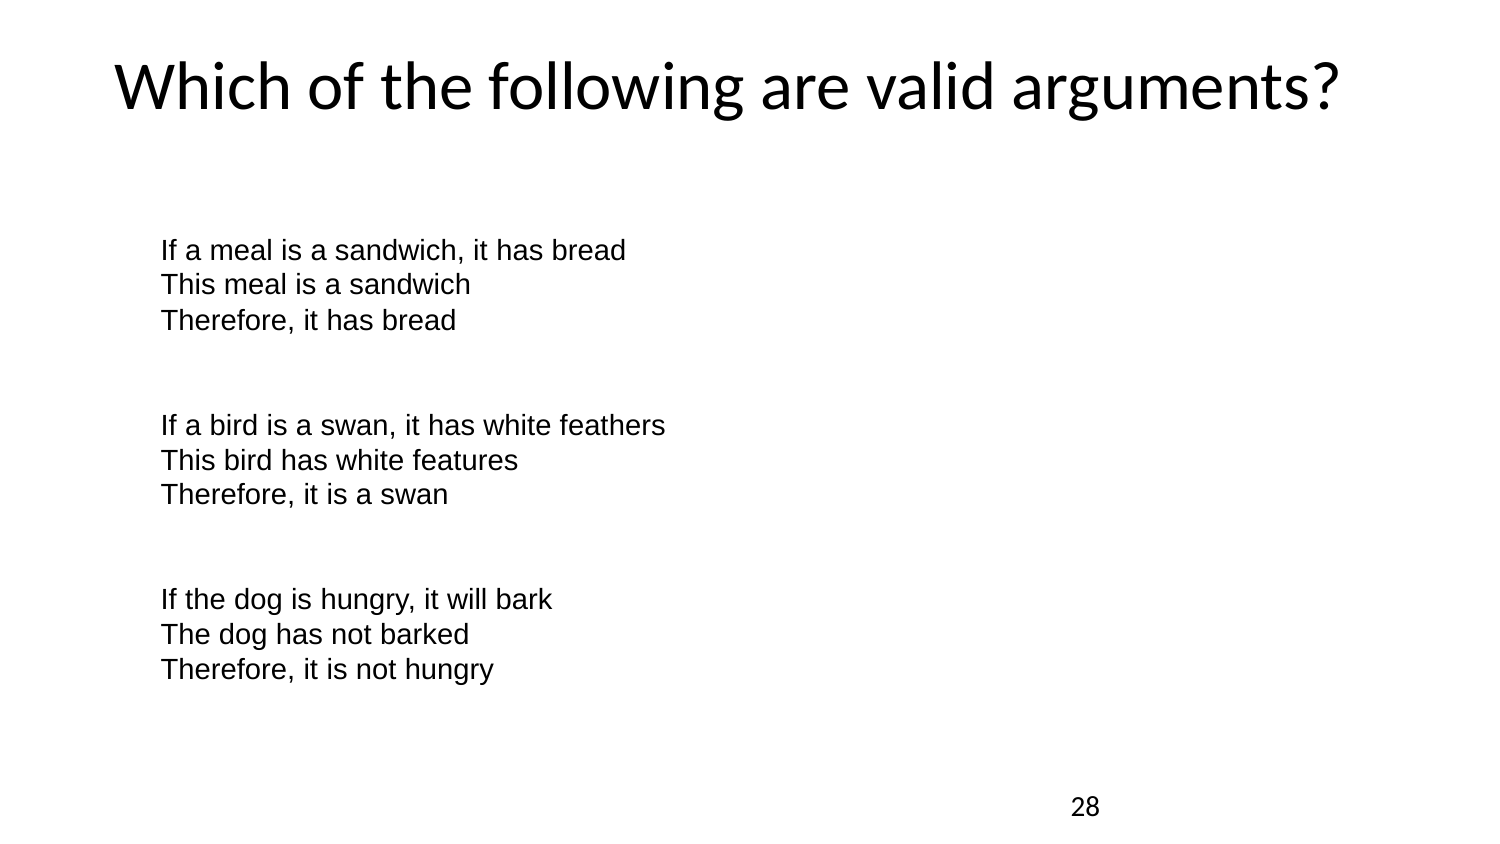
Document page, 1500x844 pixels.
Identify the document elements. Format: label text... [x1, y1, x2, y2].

slide_number 28 [1059, 782, 1397, 827]
text_box If a meal is a sandwich, it has bread This meal is a sandwich Therefore, it has bread If a bird is a swan, it has white feathers This bird has white features Therefore, it is a swan If the dog is hungry, it will bark The dog has not barked Therefore, it is not hungry [145, 223, 937, 693]
title Which of the following are valid arguments? [103, 44, 1397, 208]
